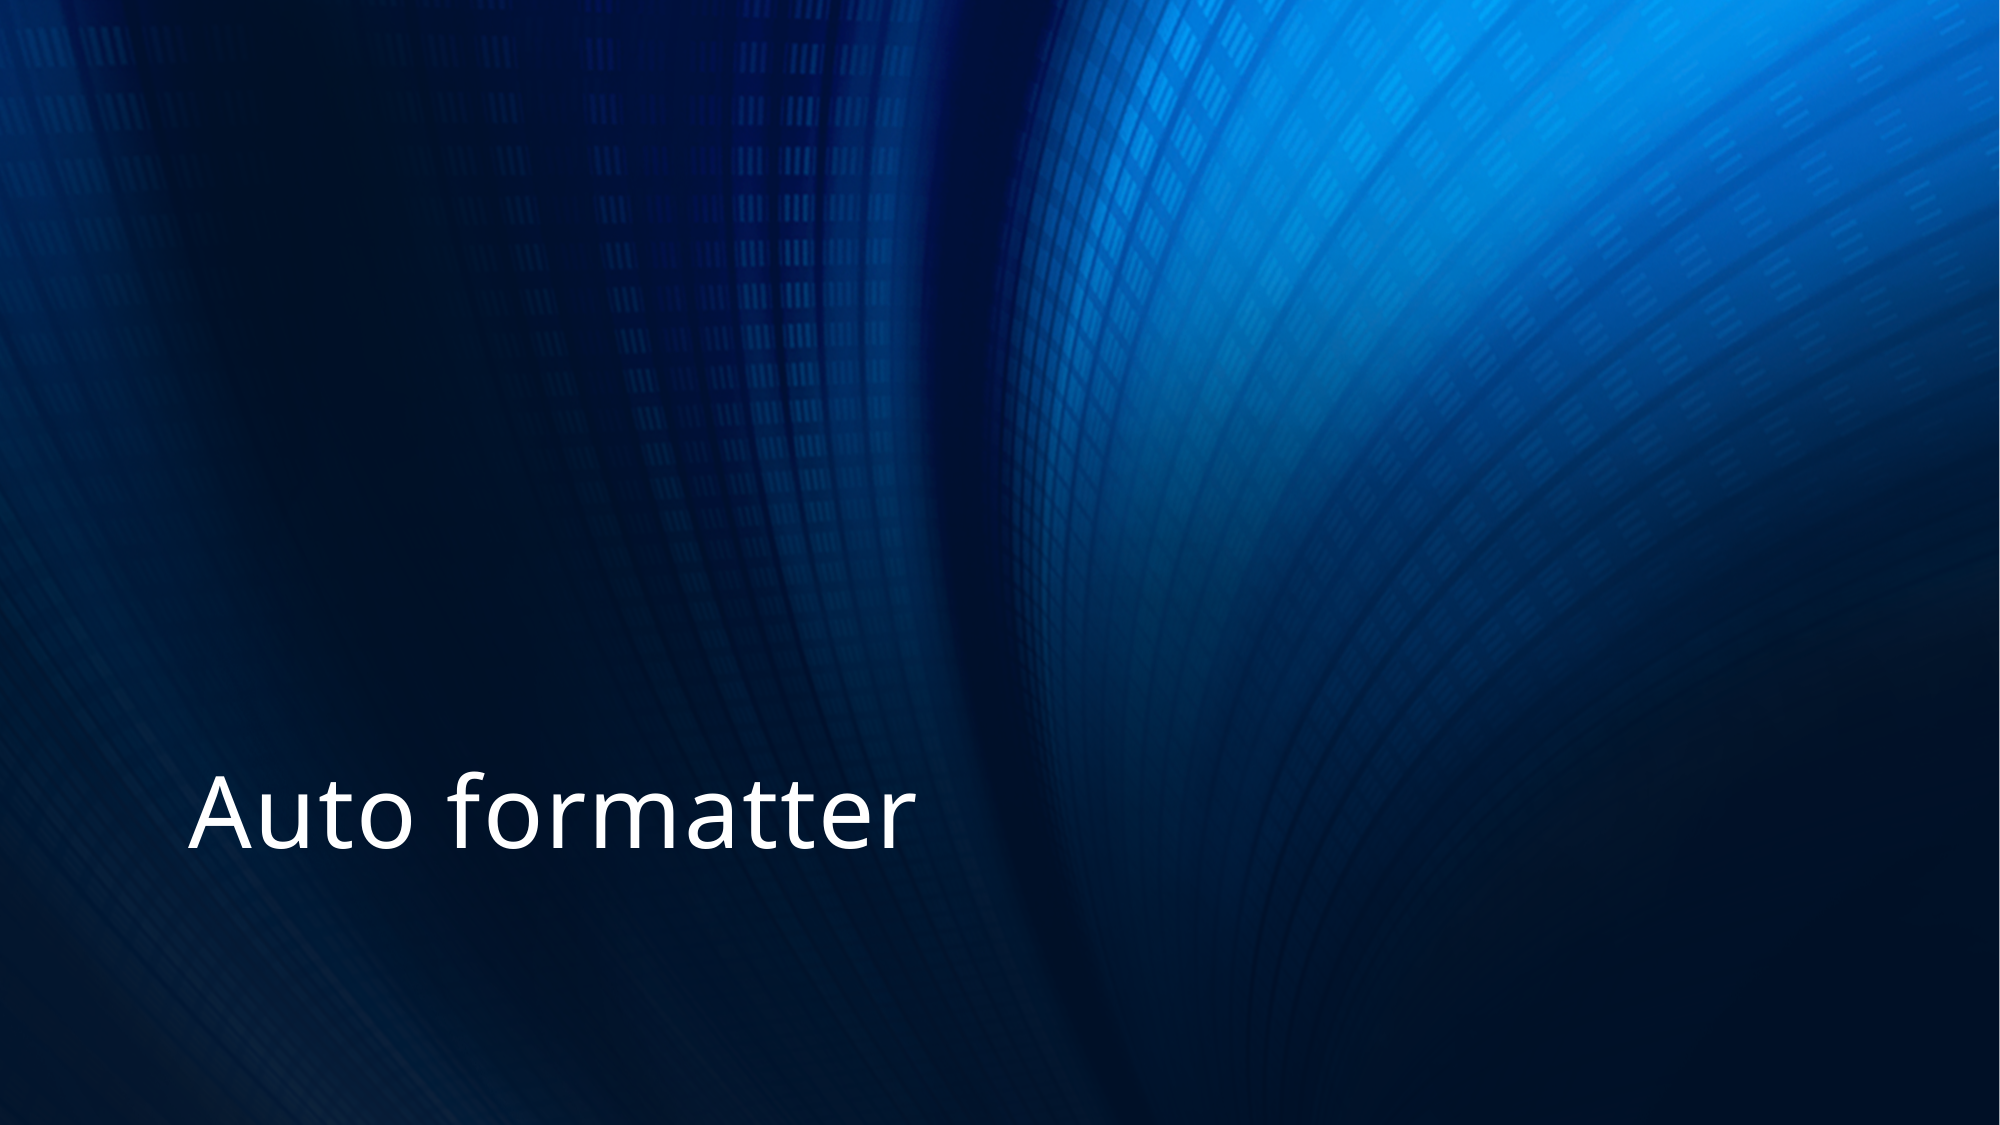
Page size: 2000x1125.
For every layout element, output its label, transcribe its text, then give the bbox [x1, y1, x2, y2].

picture [0, 0, 2000, 1125]
title Auto formatter [173, 412, 1600, 875]
